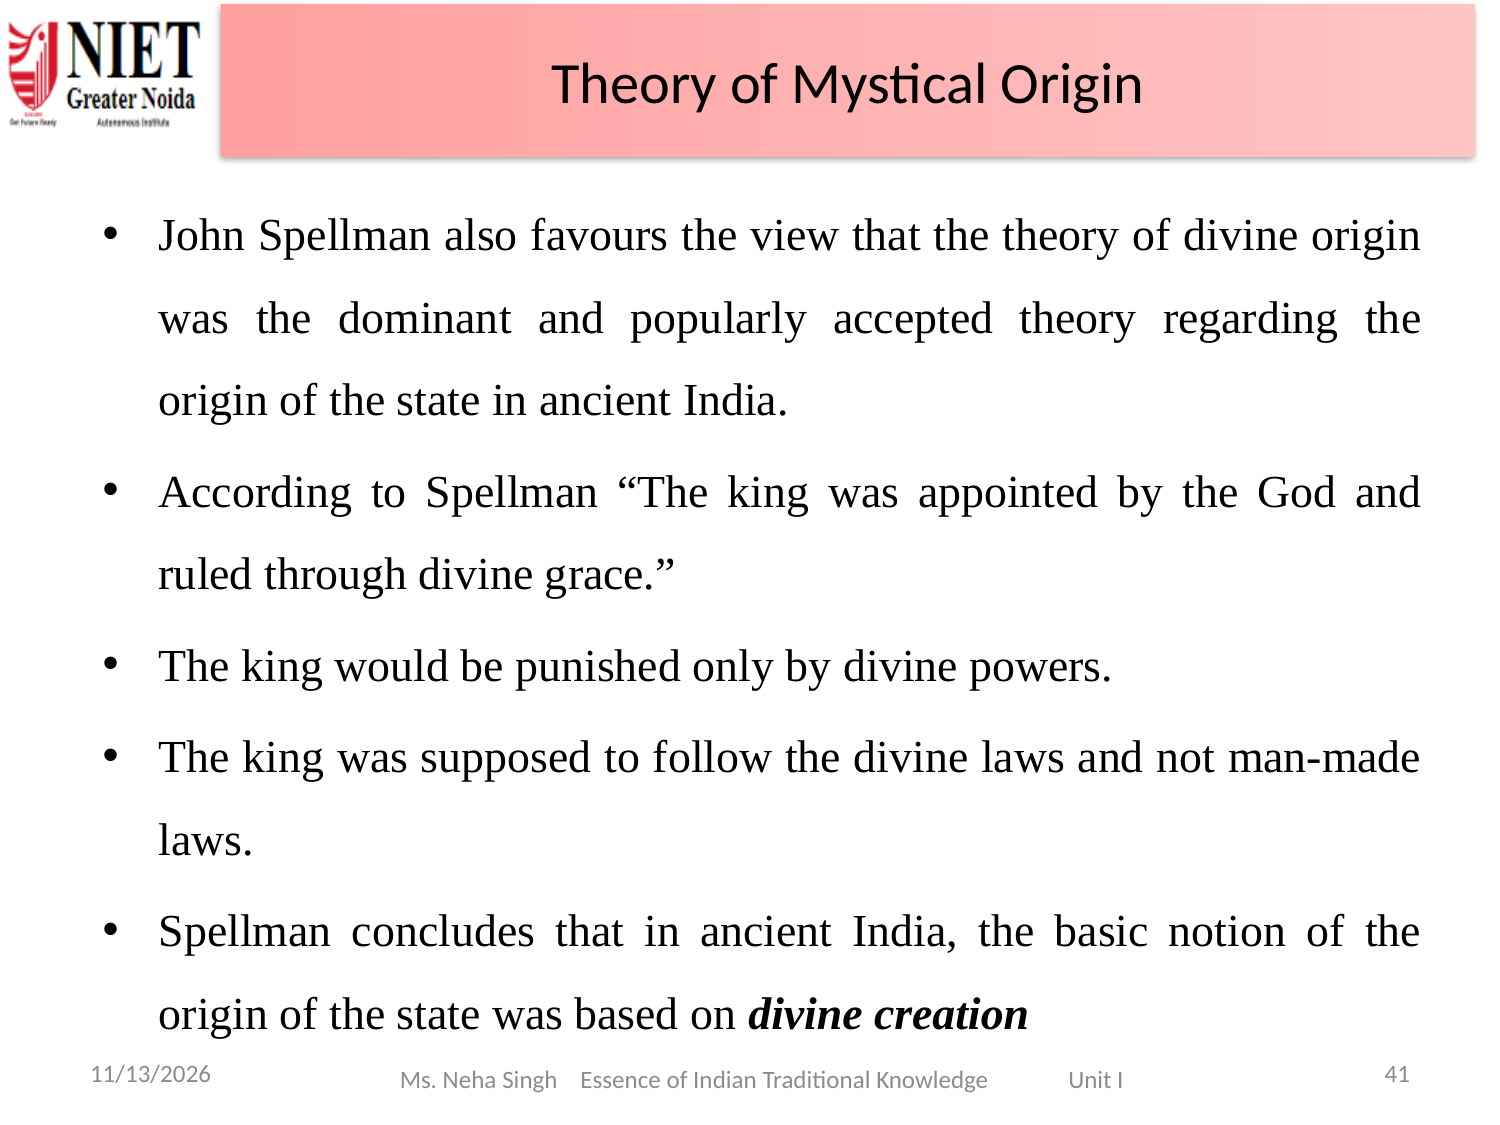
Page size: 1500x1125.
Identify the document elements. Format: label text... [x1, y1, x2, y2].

footer Ms. Neha Singh Essence of Indian Traditional Knowledge Unit I [237, 1042, 1288, 1115]
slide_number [75, 1042, 237, 1103]
slide_number 41 [1074, 1042, 1425, 1103]
picture [0, 0, 213, 151]
text_box Theory of Mystical Origin [220, 4, 1476, 157]
list John Spellman also favours the view that the theory of divine origin was the dominant and popularly accepted theory regarding the origin of the state in ancient India. According to Spellman “The king was appointed by the God and ruled through divine grace.” The king would be punished only by divine powers. The king was supposed to follow the divine laws and not man-made laws. Spellman concludes that in ancient India, the basic notion of the origin of the state was based on divine creation [87, 169, 1438, 1049]
